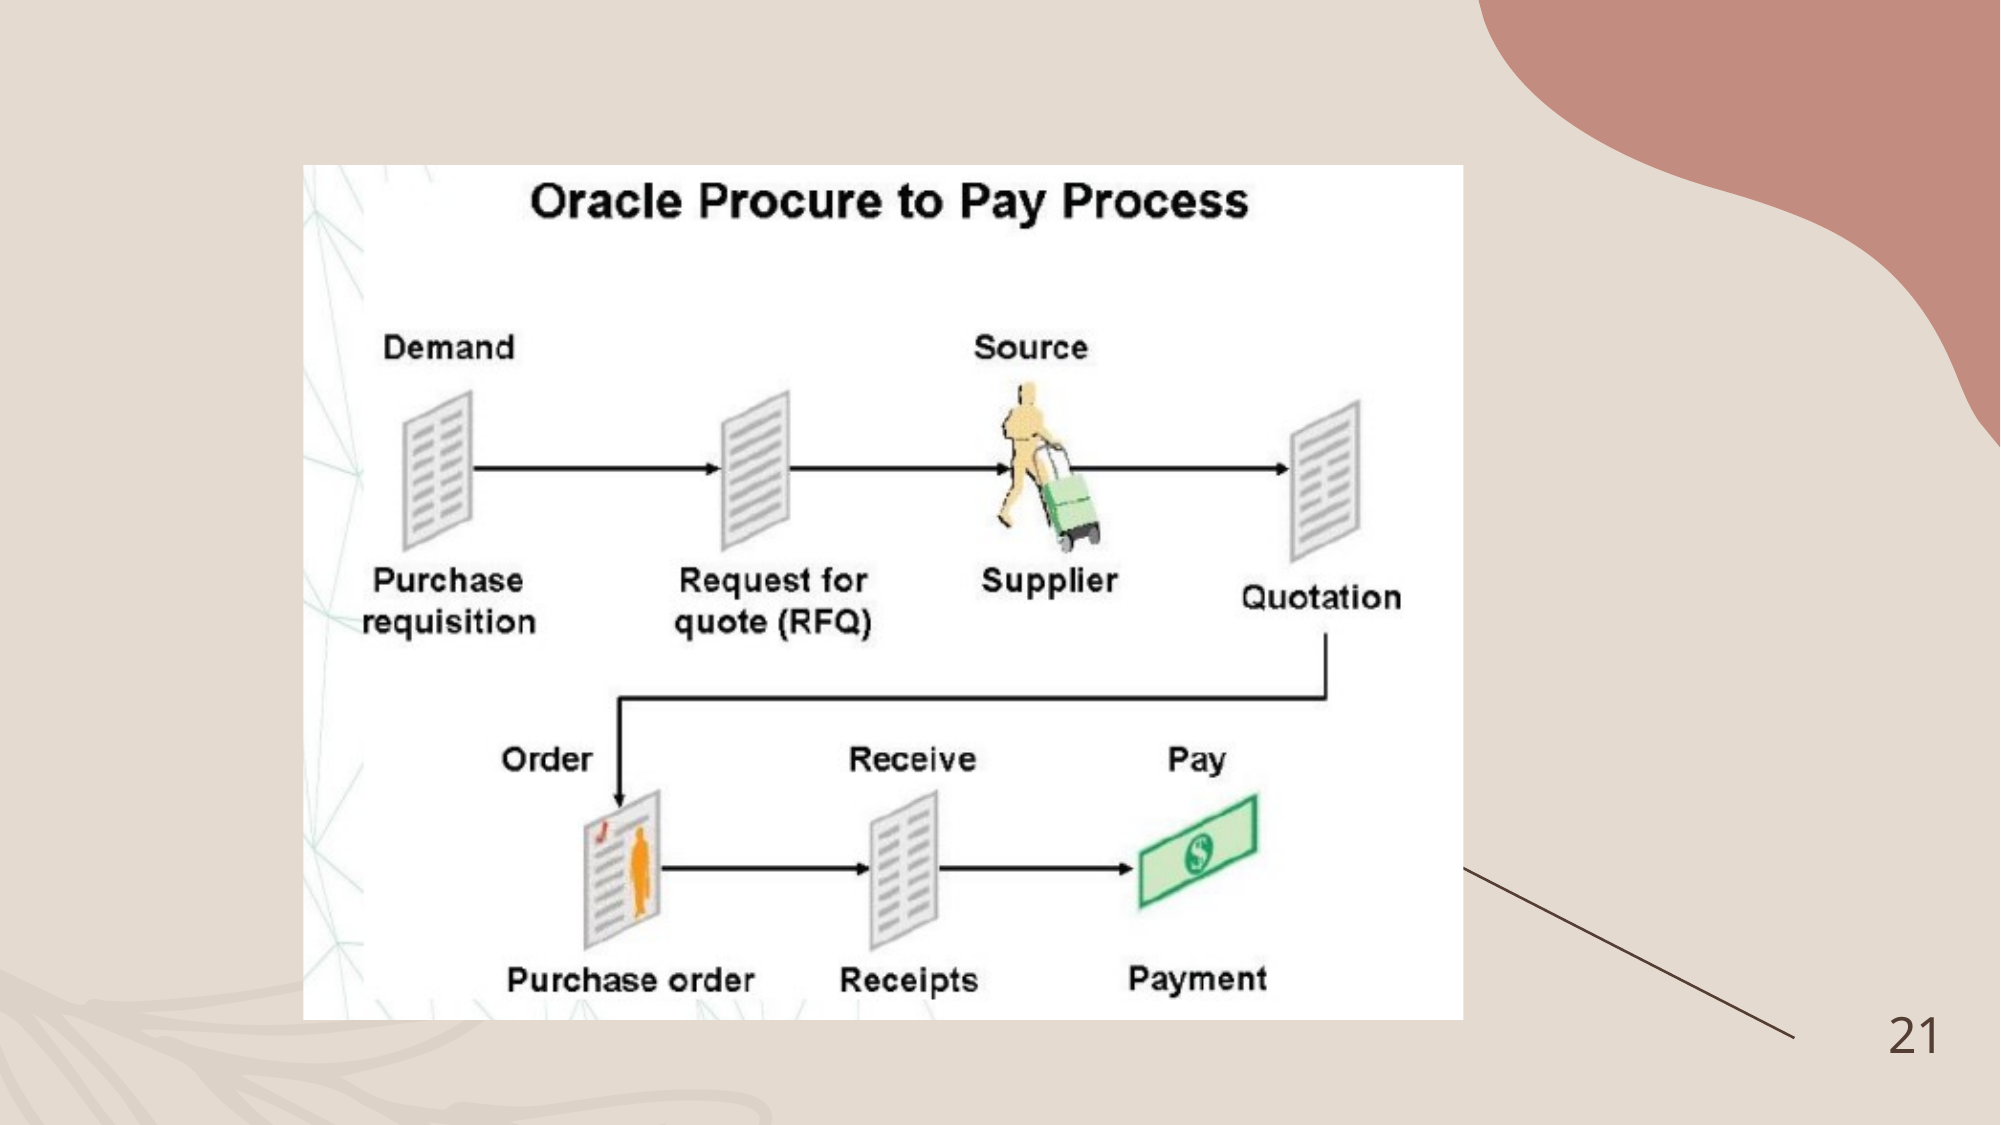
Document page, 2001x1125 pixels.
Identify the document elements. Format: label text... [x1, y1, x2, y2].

slide_number 21 [1862, 964, 1971, 1112]
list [303, 165, 1464, 1020]
